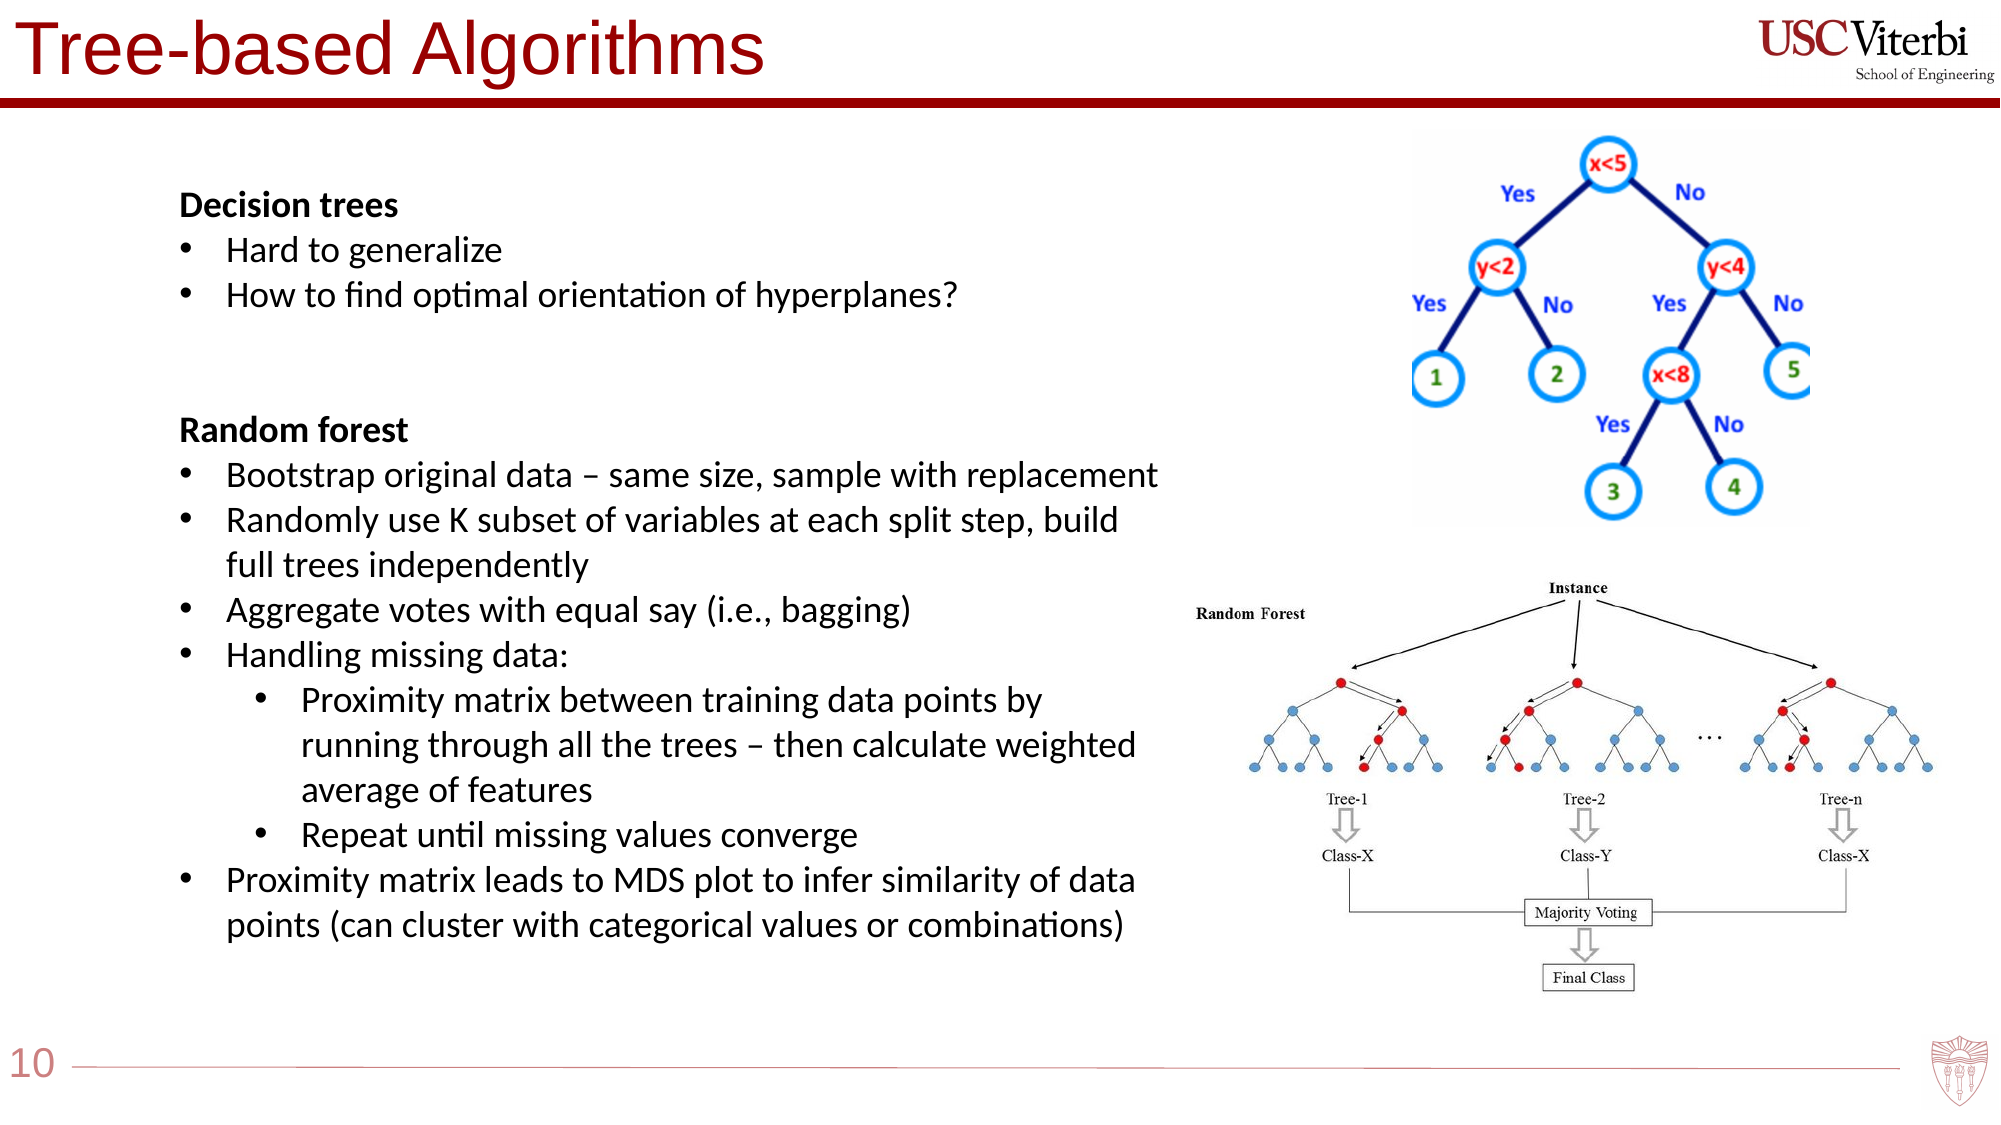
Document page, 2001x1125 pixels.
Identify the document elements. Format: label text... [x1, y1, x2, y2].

picture [1411, 129, 1810, 527]
text_box Decision trees Hard to generalize How to find optimal orientation of hyperplanes? Random forest Bootstrap original data – same size, sample with replacement Randomly use K subset of variables at each split step, build full trees independently Aggregate votes with equal say (i.e., bagging) Handling missing data: Proximity matrix between training data points by running through all the trees – then calculate weighted average of features Repeat until missing values converge Proximity matrix leads to MDS plot to infer similarity of data points (can cluster with categorical values or combinations) [89, 172, 1177, 998]
picture [1170, 537, 1985, 1026]
text_box Tree-based Algorithms [0, 0, 1668, 98]
picture [1756, 11, 2000, 88]
